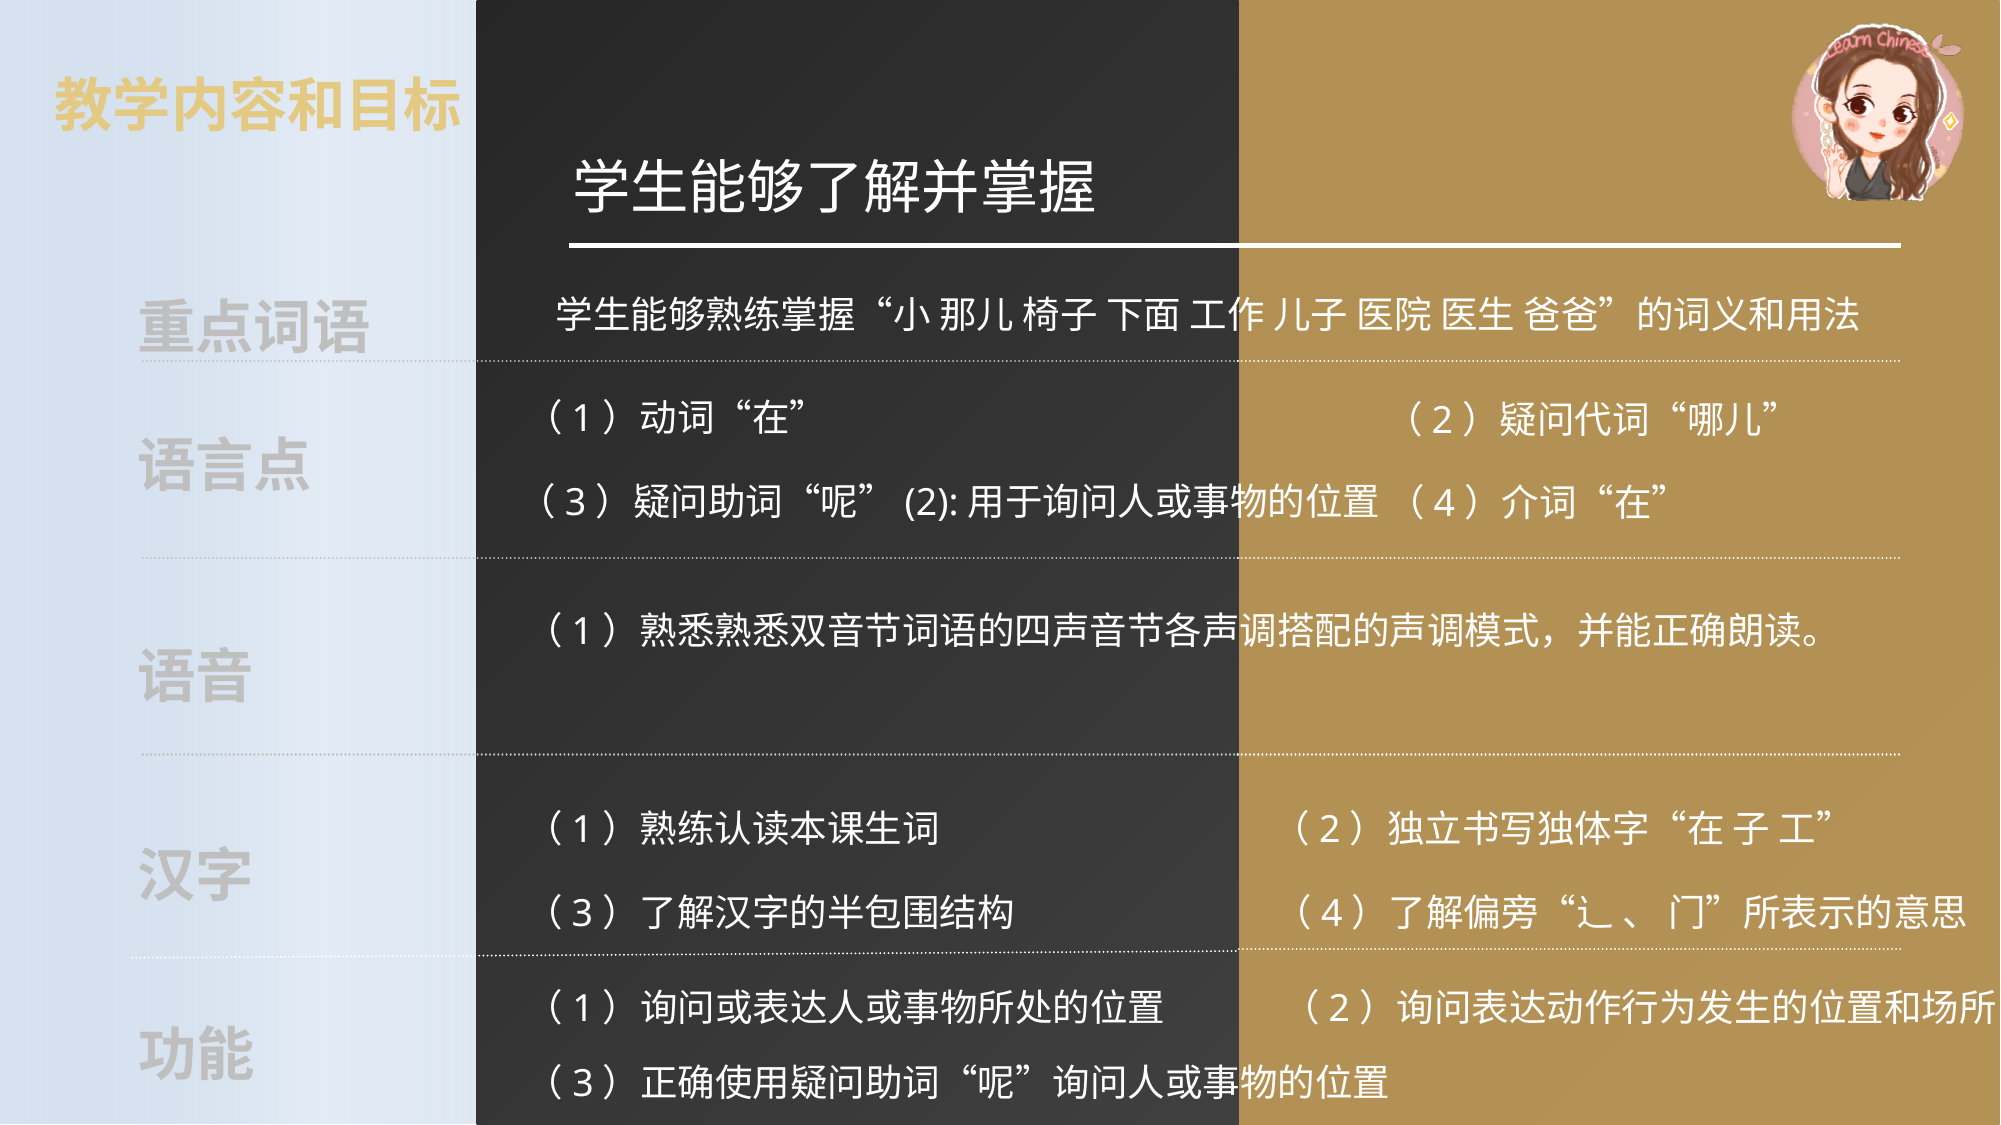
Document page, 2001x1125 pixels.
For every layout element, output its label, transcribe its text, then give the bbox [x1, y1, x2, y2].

text_box （2）独立书写独体字“在 子 工” [1317, 797, 1869, 857]
picture [0, 0, 475, 1125]
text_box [132, 950, 1239, 958]
text_box [475, 950, 1240, 976]
picture [1758, 0, 1998, 240]
text_box 教学内容和目标 [39, 60, 478, 146]
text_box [122, 387, 833, 507]
text_box [1240, 1037, 2000, 1125]
text_box [1240, 0, 2000, 977]
text_box [475, 917, 1240, 950]
text_box （2）询问表达动作行为发生的位置和场所 [1317, 977, 2000, 1037]
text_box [1237, 361, 1901, 755]
text_box 学生能够了解并掌握 [557, 142, 1112, 228]
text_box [122, 283, 1891, 369]
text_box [122, 599, 1237, 717]
text_box （4）了解偏旁“辶 、 门”所表示的意思 [1259, 881, 1984, 941]
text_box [142, 369, 1237, 599]
text_box [475, 755, 1240, 797]
text_box [475, 0, 1240, 283]
text_box （3）了解汉字的半包围结构 [510, 917, 1030, 941]
text_box （3）正确使用疑问助词“呢”询问人或事物的位置 [511, 1051, 1406, 1111]
text_box [475, 1096, 1240, 1125]
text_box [122, 797, 1317, 917]
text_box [142, 717, 1237, 755]
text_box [123, 976, 1317, 1096]
